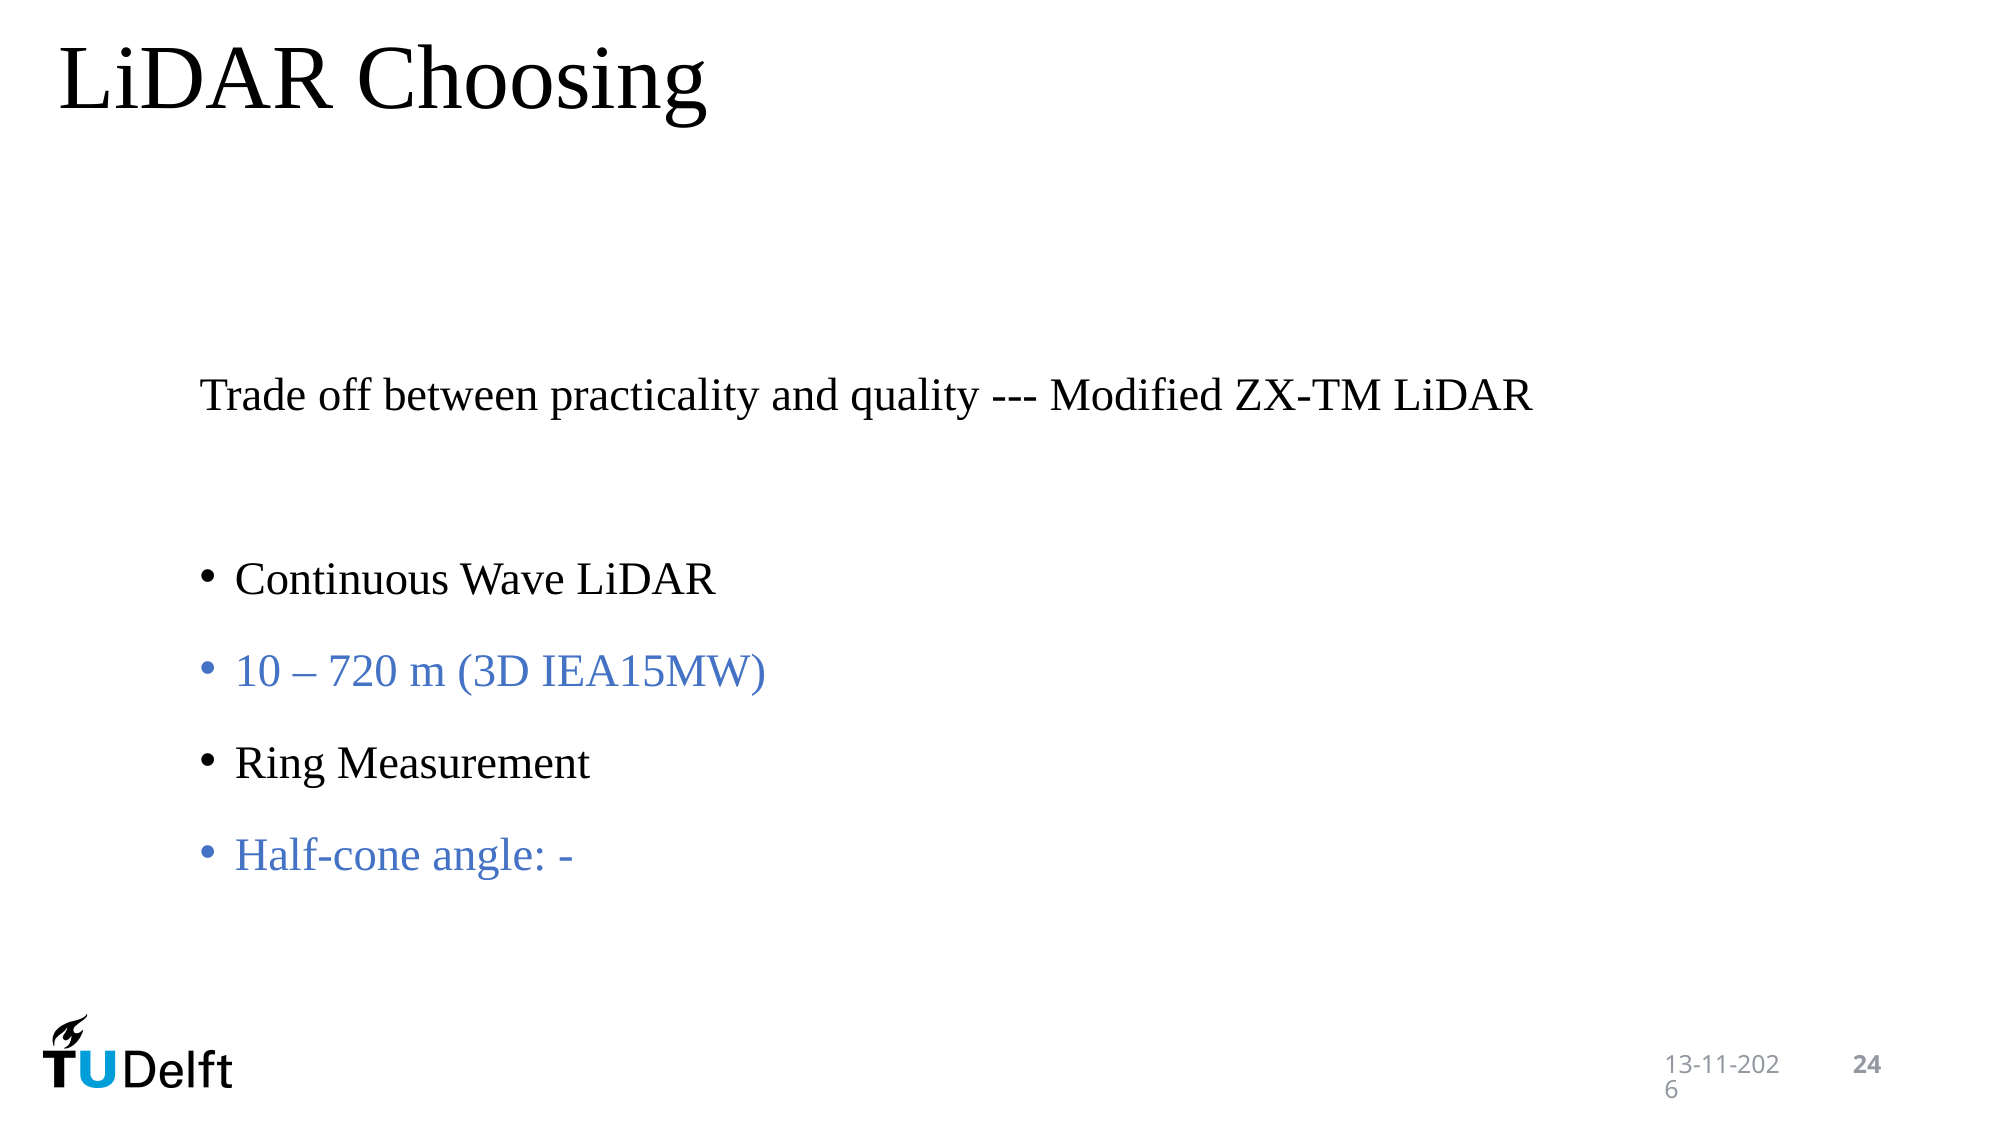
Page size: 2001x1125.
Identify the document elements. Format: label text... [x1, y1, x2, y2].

title LiDAR Choosing [43, 18, 1769, 141]
slide_number 24 [1833, 892, 1882, 1125]
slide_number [1664, 892, 1791, 1125]
picture [43, 1014, 232, 1088]
text_box Trade off between practicality and quality --- Modified ZX-TM LiDAR Continuous Wave LiDAR 10 – 720 m (3D IEA15MW) Ring Measurement Half-cone angle: - [43, 328, 1931, 892]
